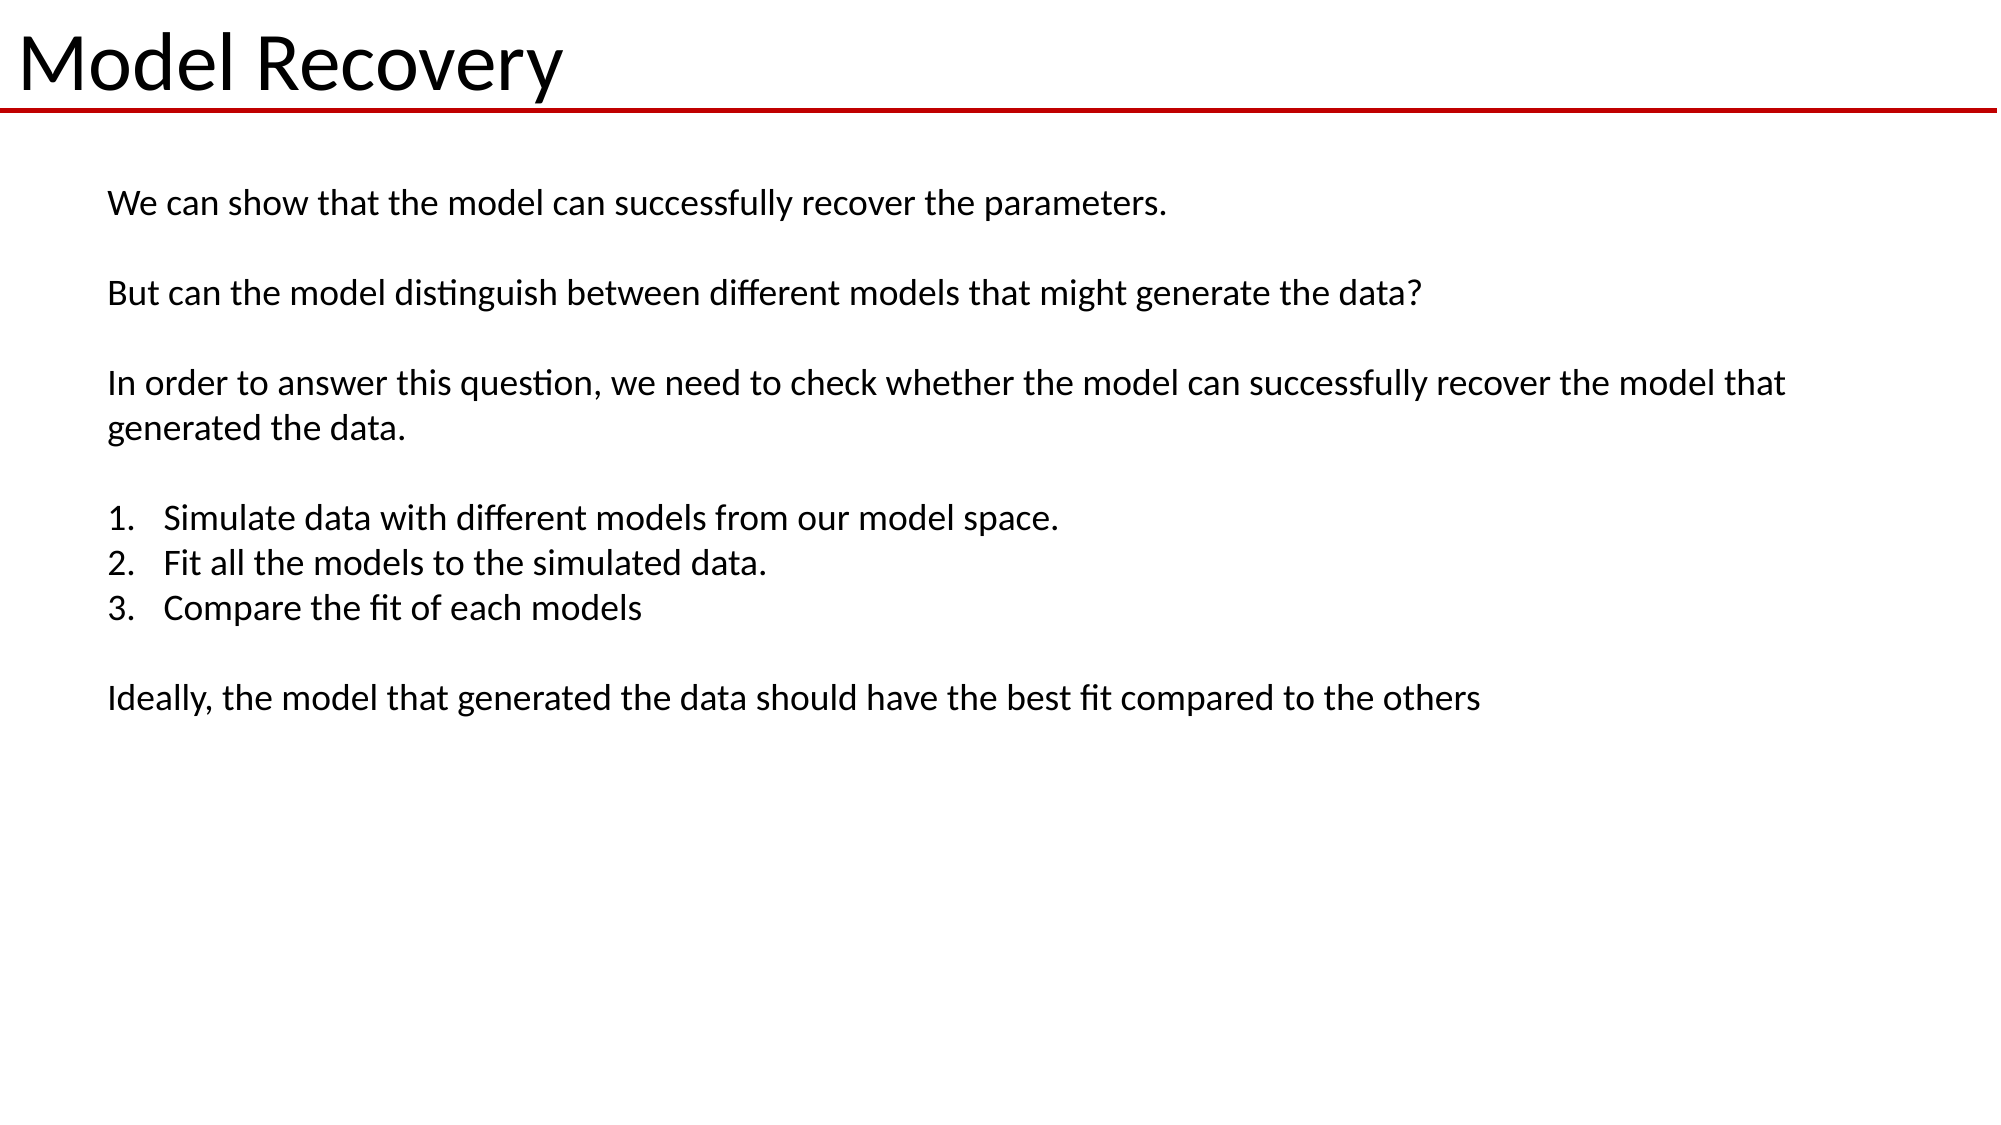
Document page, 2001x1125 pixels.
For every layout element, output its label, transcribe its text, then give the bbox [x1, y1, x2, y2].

text_box Model Recovery [2, 111, 1308, 115]
text_box We can show that the model can successfully recover the parameters. But can the model distinguish between different models that might generate the data? In order to answer this question, we need to check whether the model can successfully recover the model that generated the data. Simulate data with different models from our model space. Fit all the models to the simulated data. Compare the fit of each models Ideally, the model that generated the data should have the best fit compared to the others [92, 171, 1914, 996]
text_box Model Recovery [2, 0, 1308, 110]
